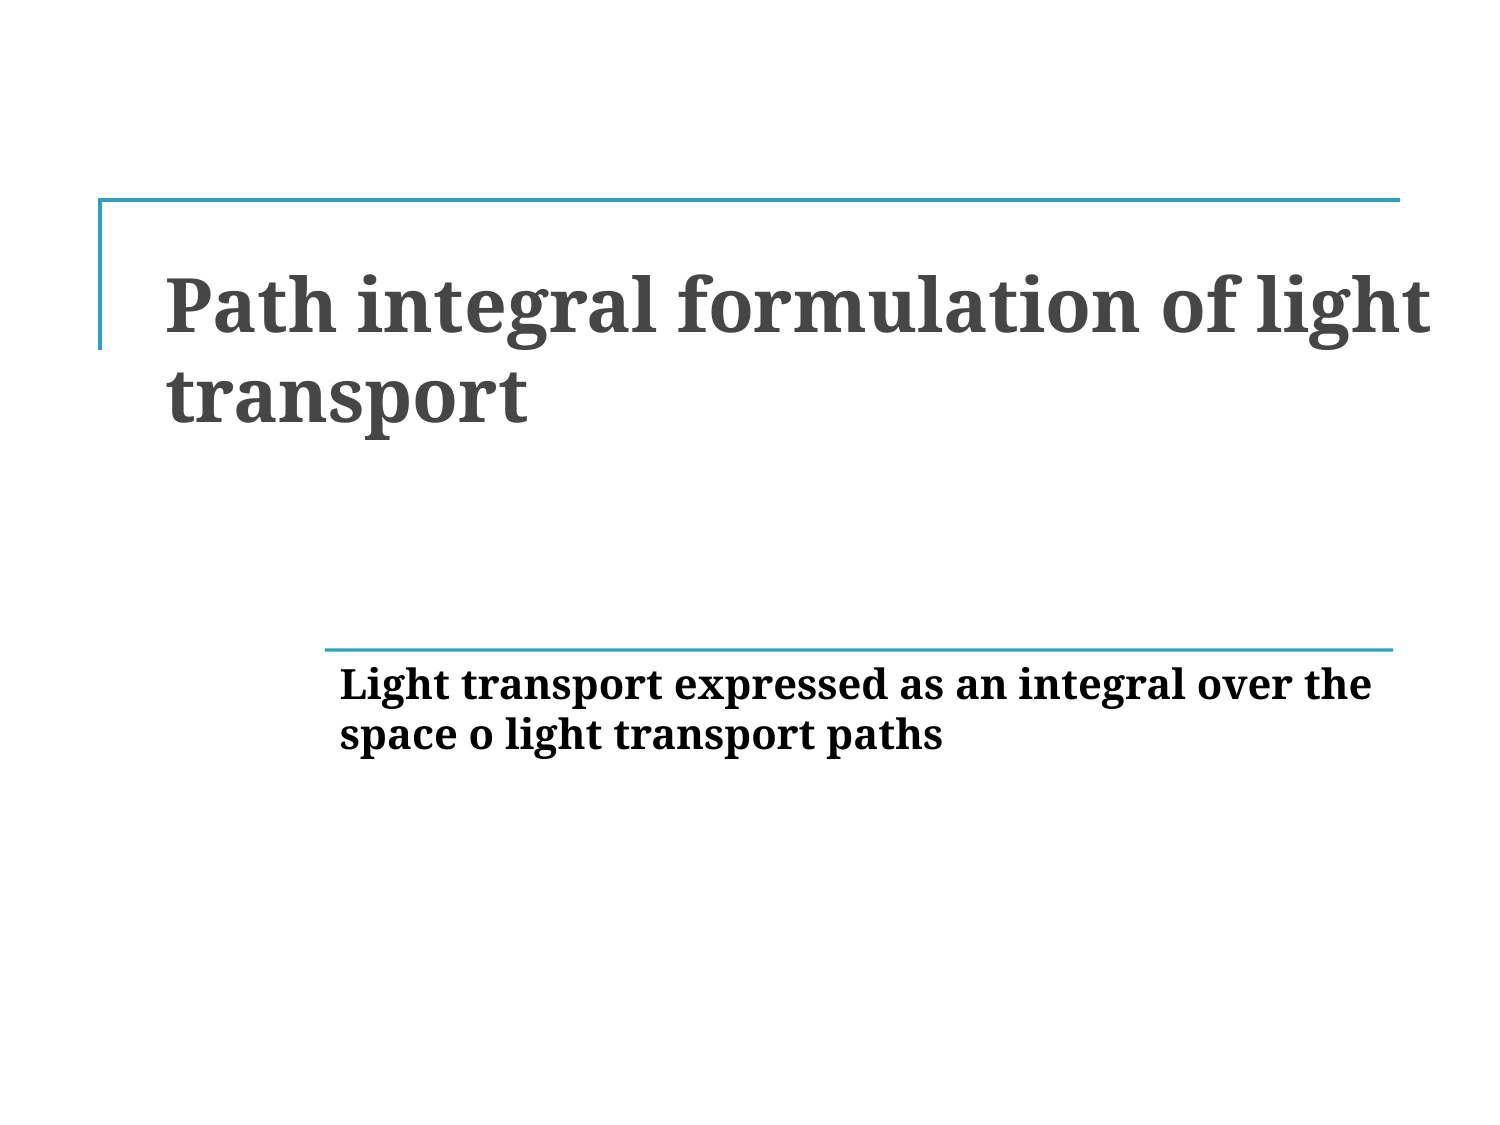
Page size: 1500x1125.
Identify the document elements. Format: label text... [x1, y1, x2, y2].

title Path integral formulation of light transport [149, 249, 1500, 538]
subtitle Light transport expressed as an integral over the space o light transport paths [324, 649, 1401, 1000]
